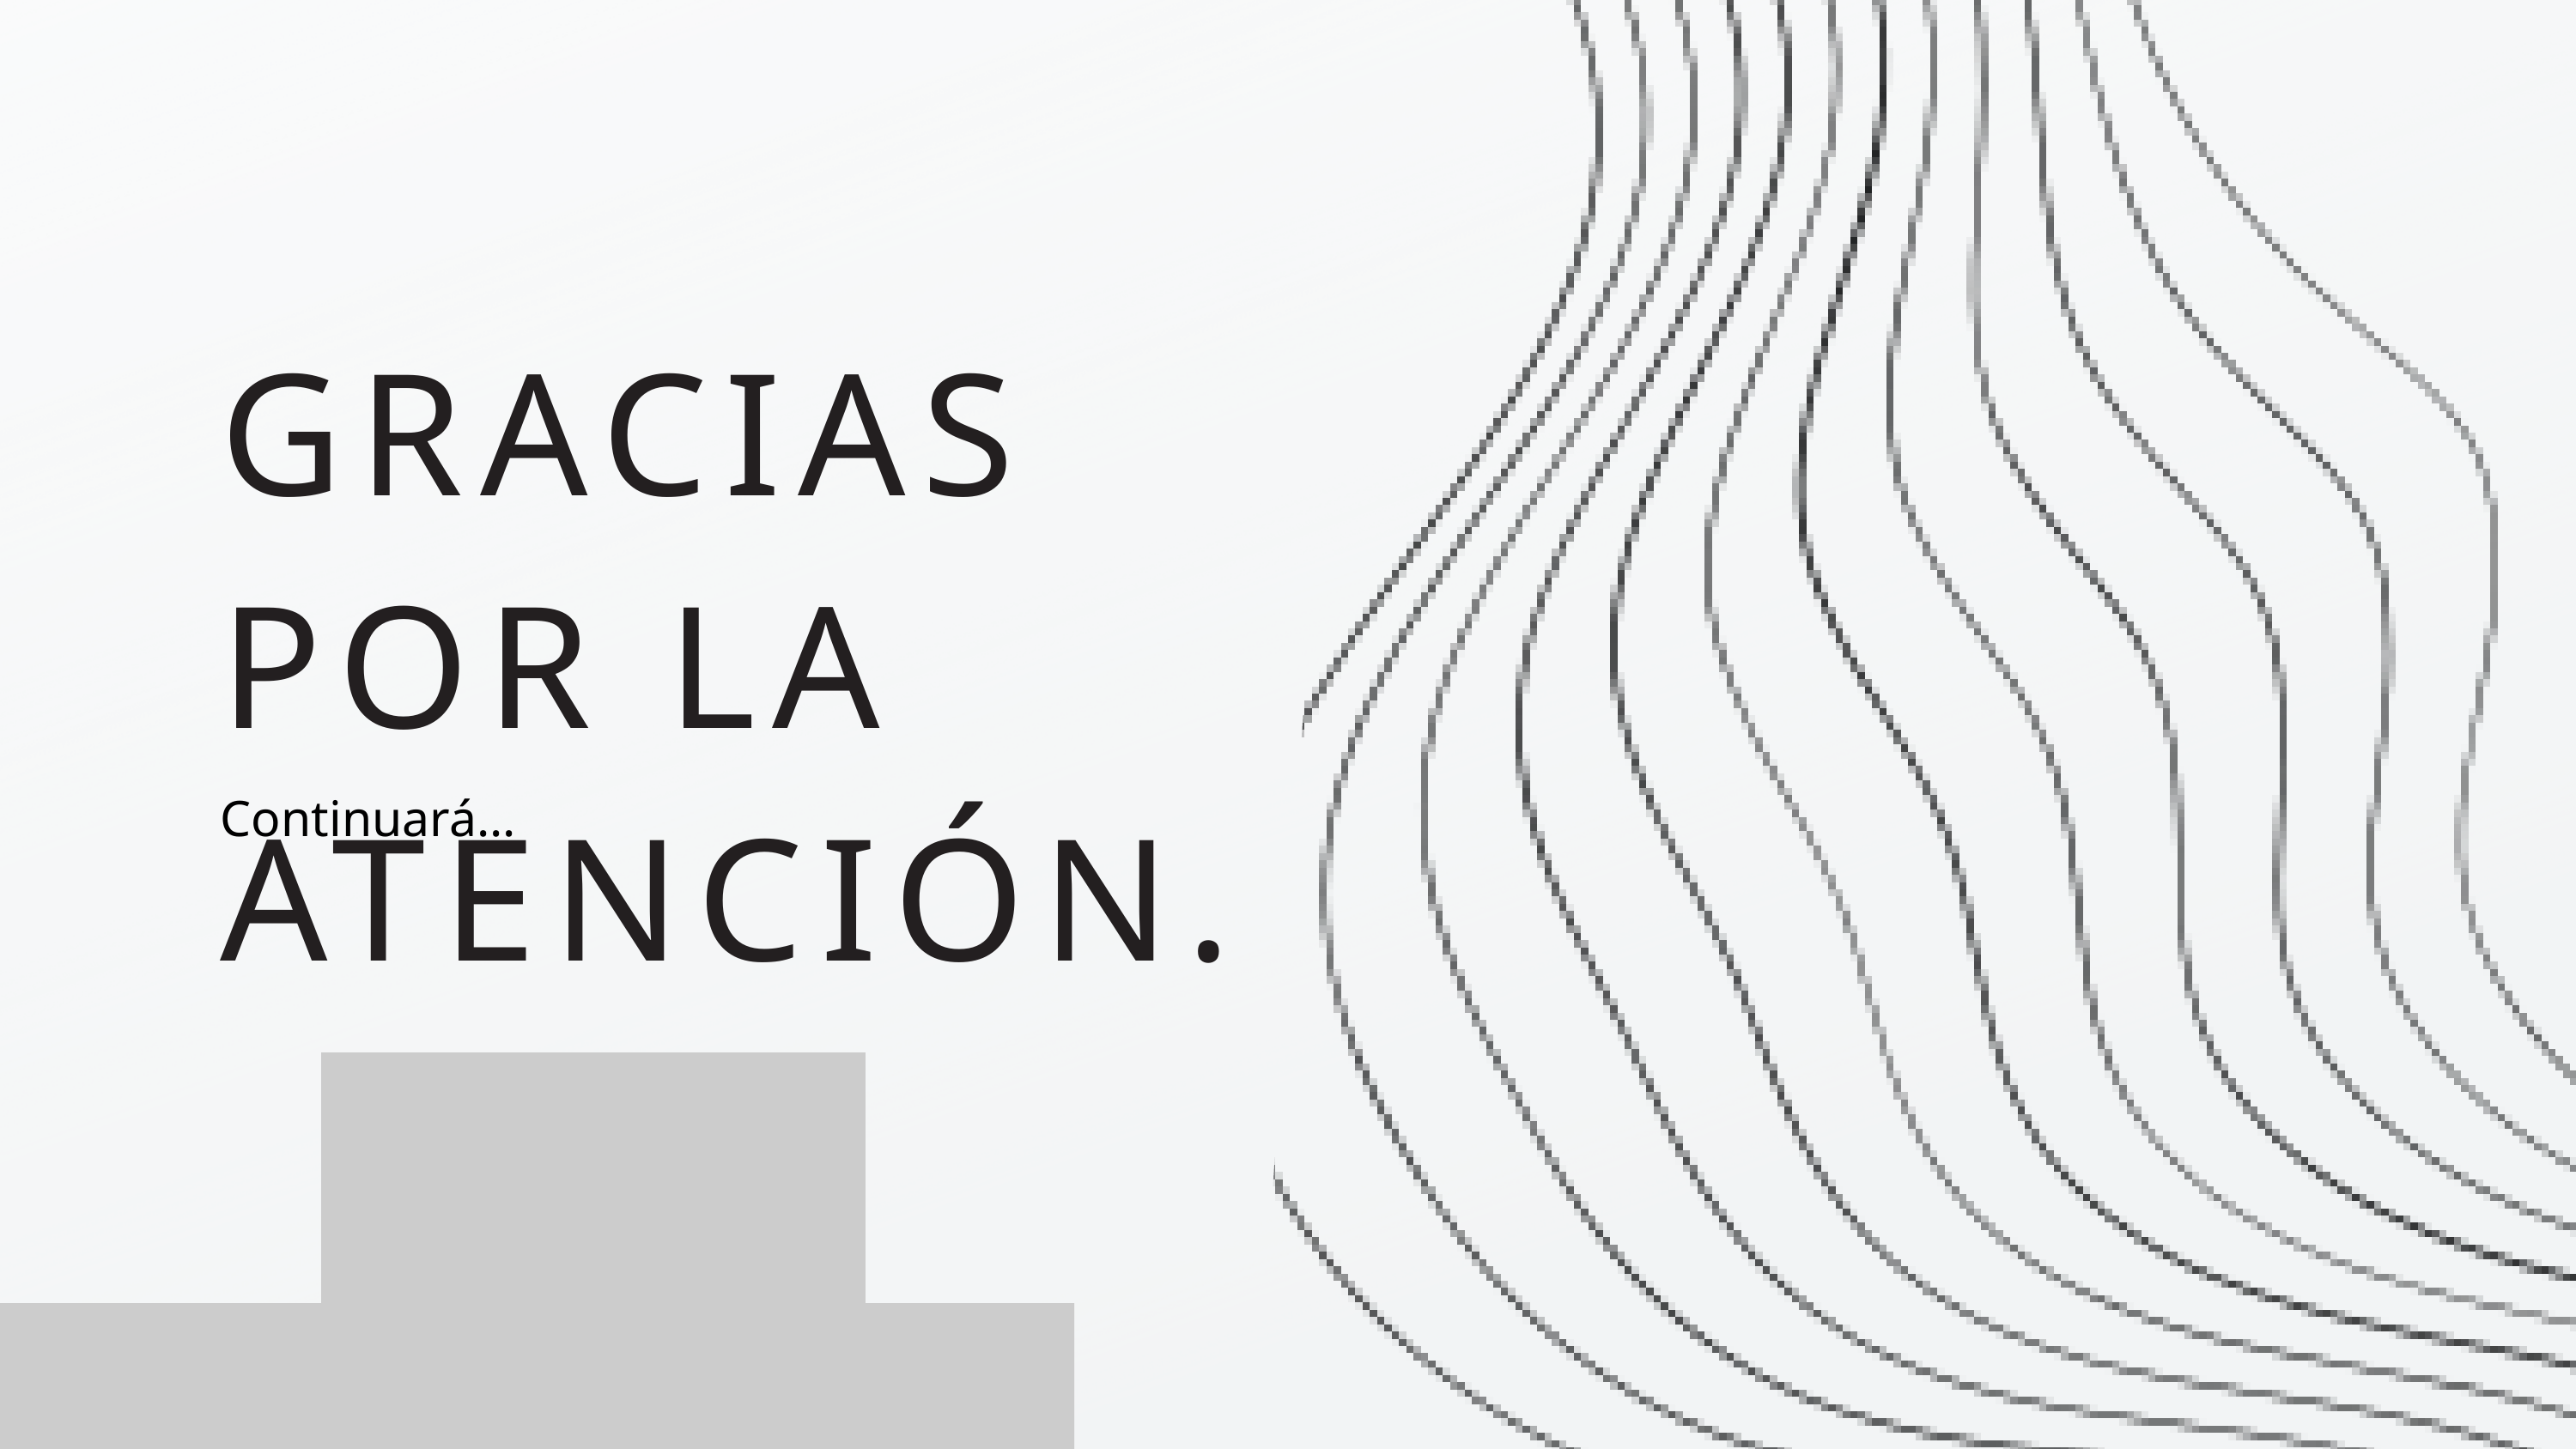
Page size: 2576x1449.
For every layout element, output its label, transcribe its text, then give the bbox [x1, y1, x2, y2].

text_box [0, 0, 1348, 1449]
text_box [0, 1052, 1075, 1449]
text_box GRACIAS POR LA ATENCIÓN. [220, 296, 1361, 995]
text_box [1255, 0, 2576, 1449]
